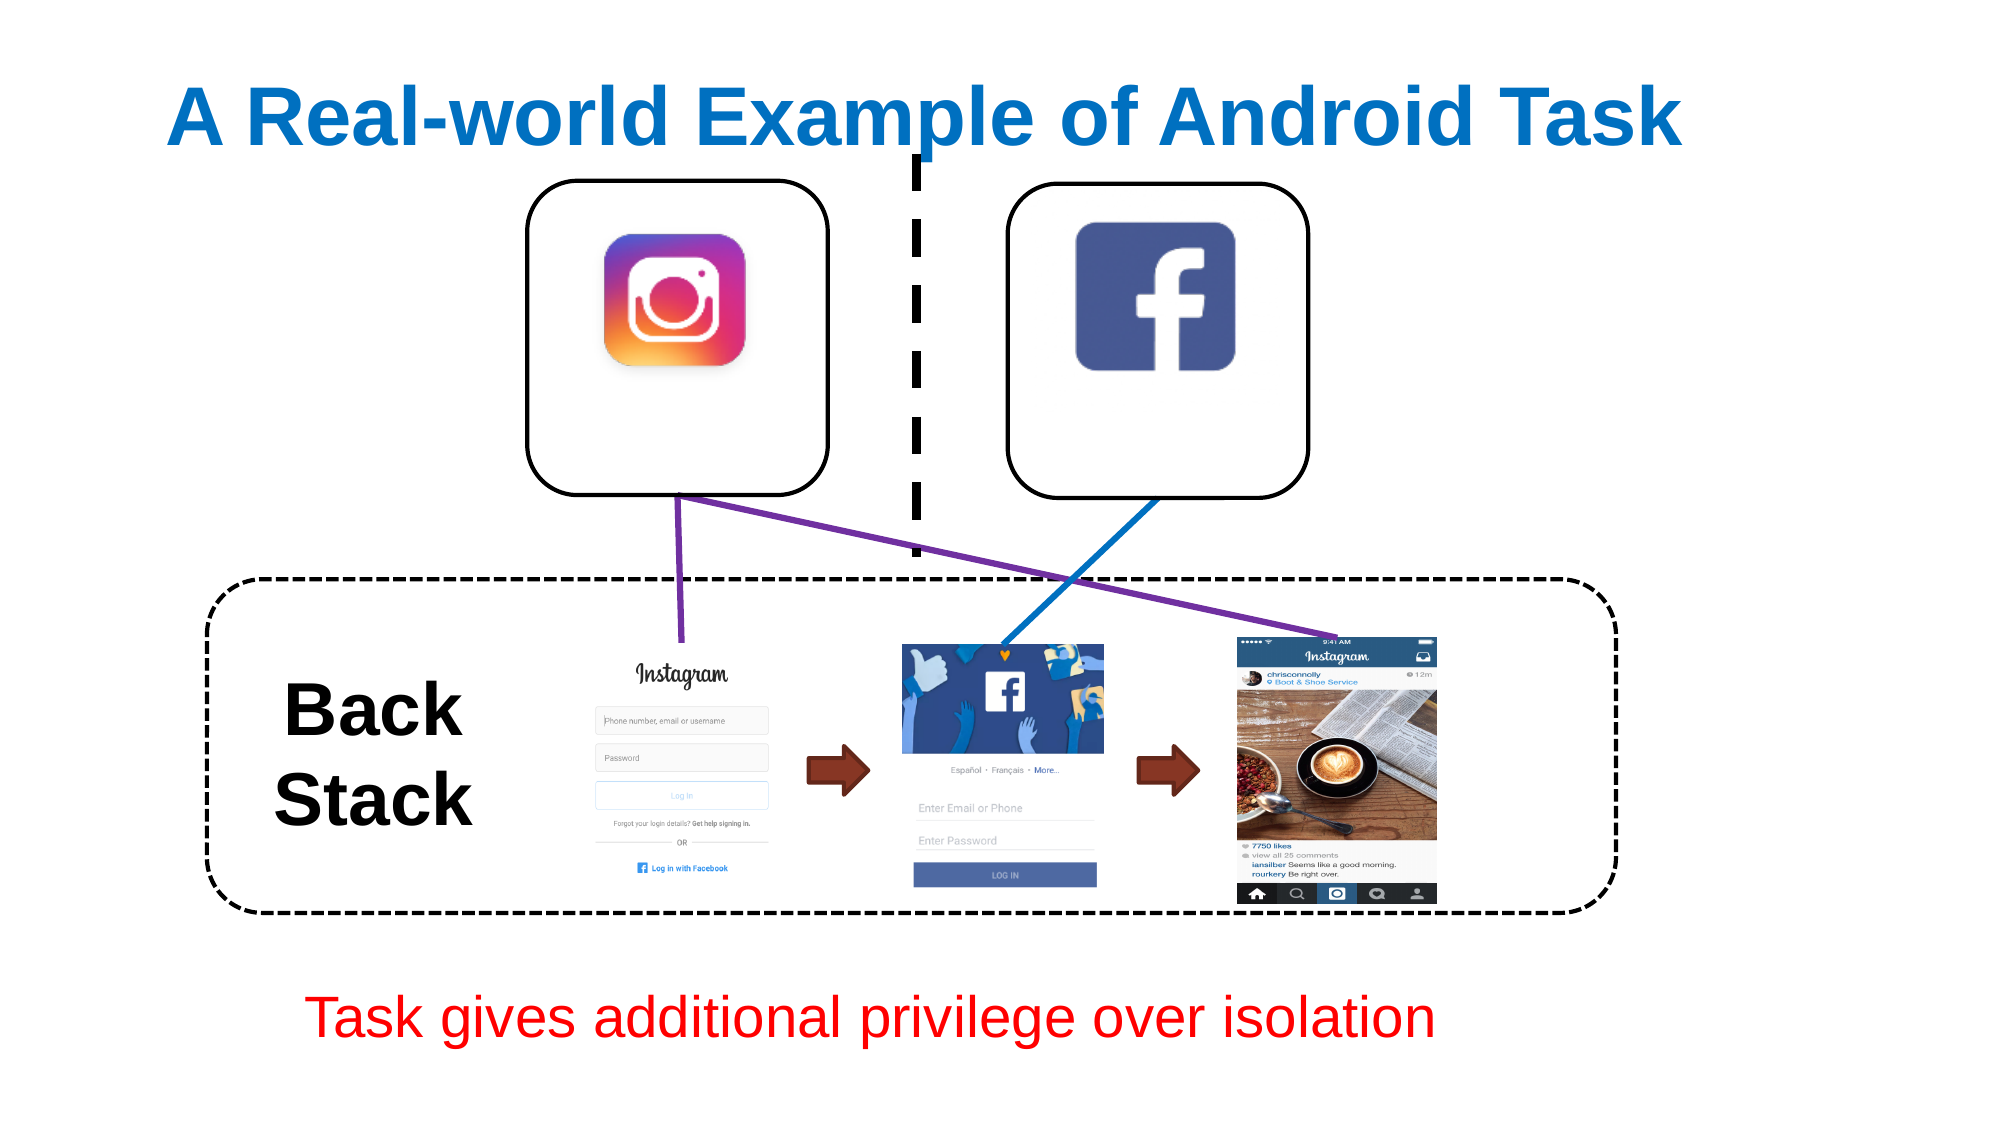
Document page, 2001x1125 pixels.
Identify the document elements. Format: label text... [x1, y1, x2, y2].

text_box [525, 178, 830, 498]
text_box [1136, 744, 1201, 797]
picture [1237, 637, 1438, 904]
text_box [806, 744, 871, 797]
text_box Back Stack [230, 653, 517, 849]
text_box [204, 577, 1619, 916]
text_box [1002, 497, 1159, 645]
picture [901, 644, 1104, 899]
picture [1031, 180, 1280, 413]
text_box [1005, 189, 1311, 493]
title A Real-world Example of Android Task [150, 54, 1848, 228]
text_box Task gives additional privilege over isolation [274, 971, 1469, 1057]
picture [592, 227, 757, 382]
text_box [677, 494, 1338, 638]
picture [583, 642, 780, 899]
